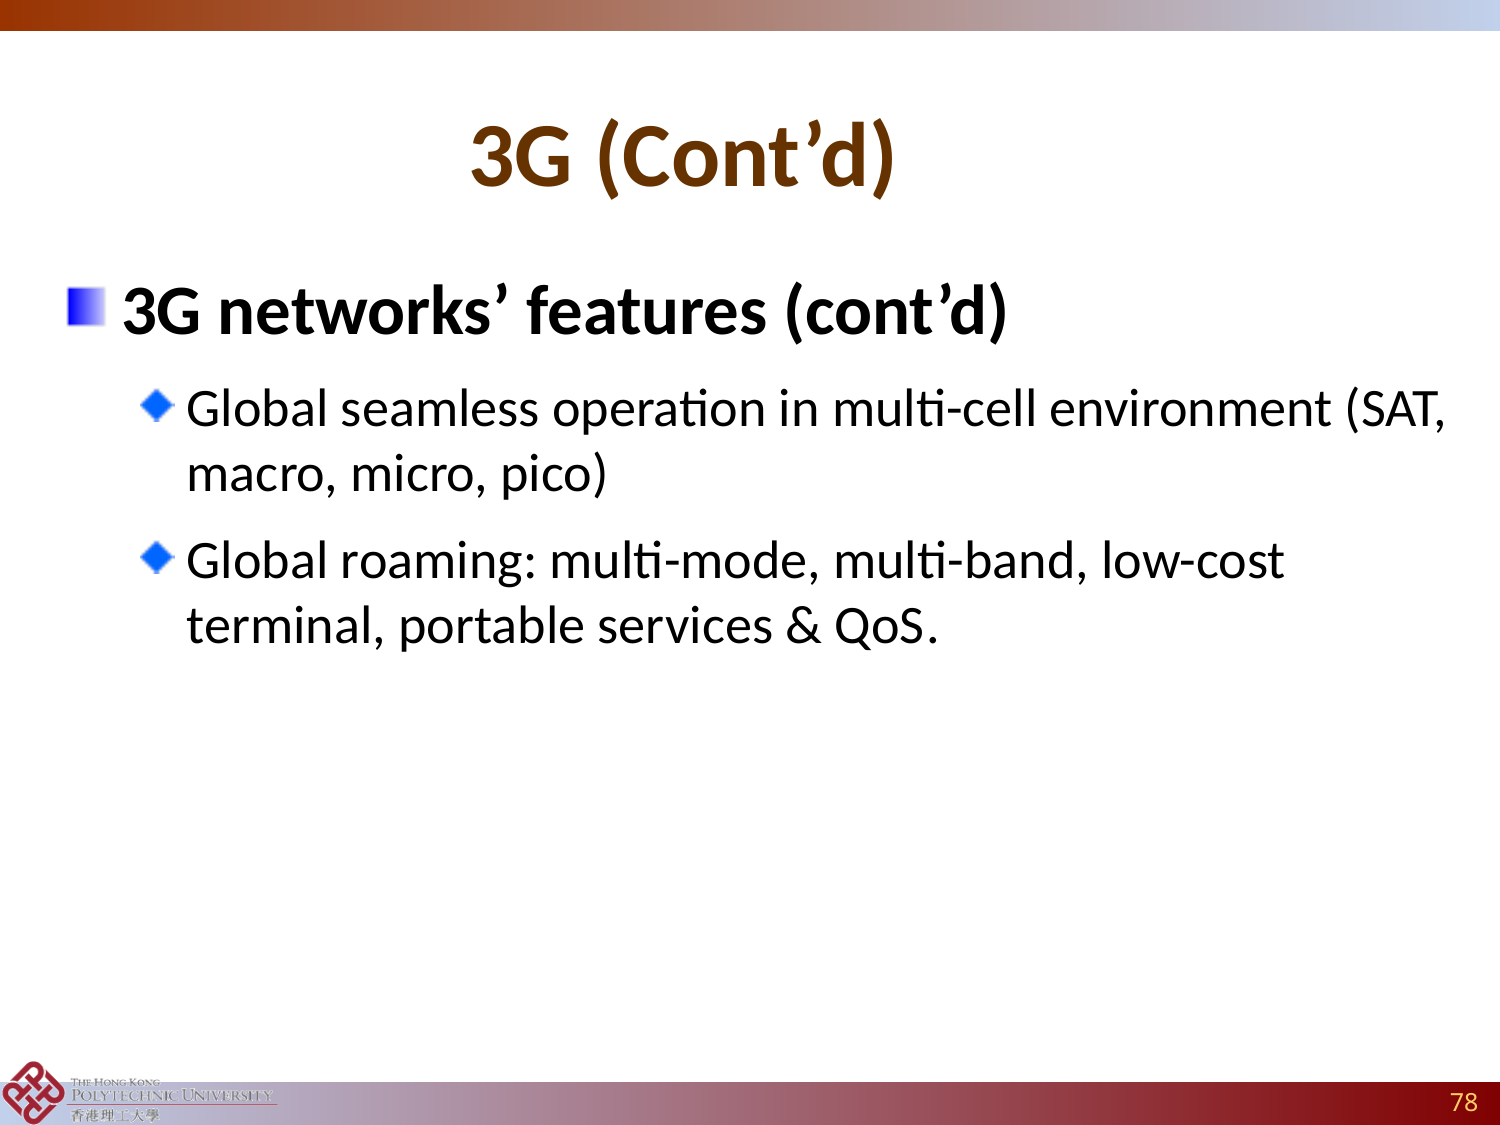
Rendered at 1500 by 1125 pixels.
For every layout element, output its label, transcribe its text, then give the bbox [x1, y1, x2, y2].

list 3G networks’ features (cont’d) Global seamless operation in multi-cell environment (SAT, macro, micro, pico) Global roaming: multi-mode, multi-band, low-cost terminal, portable services & QoS. [50, 262, 1475, 1063]
picture [140, 387, 175, 422]
title 3G (Cont’d) [62, 87, 1305, 213]
picture [140, 539, 175, 574]
picture [0, 1061, 278, 1125]
picture [65, 285, 110, 331]
